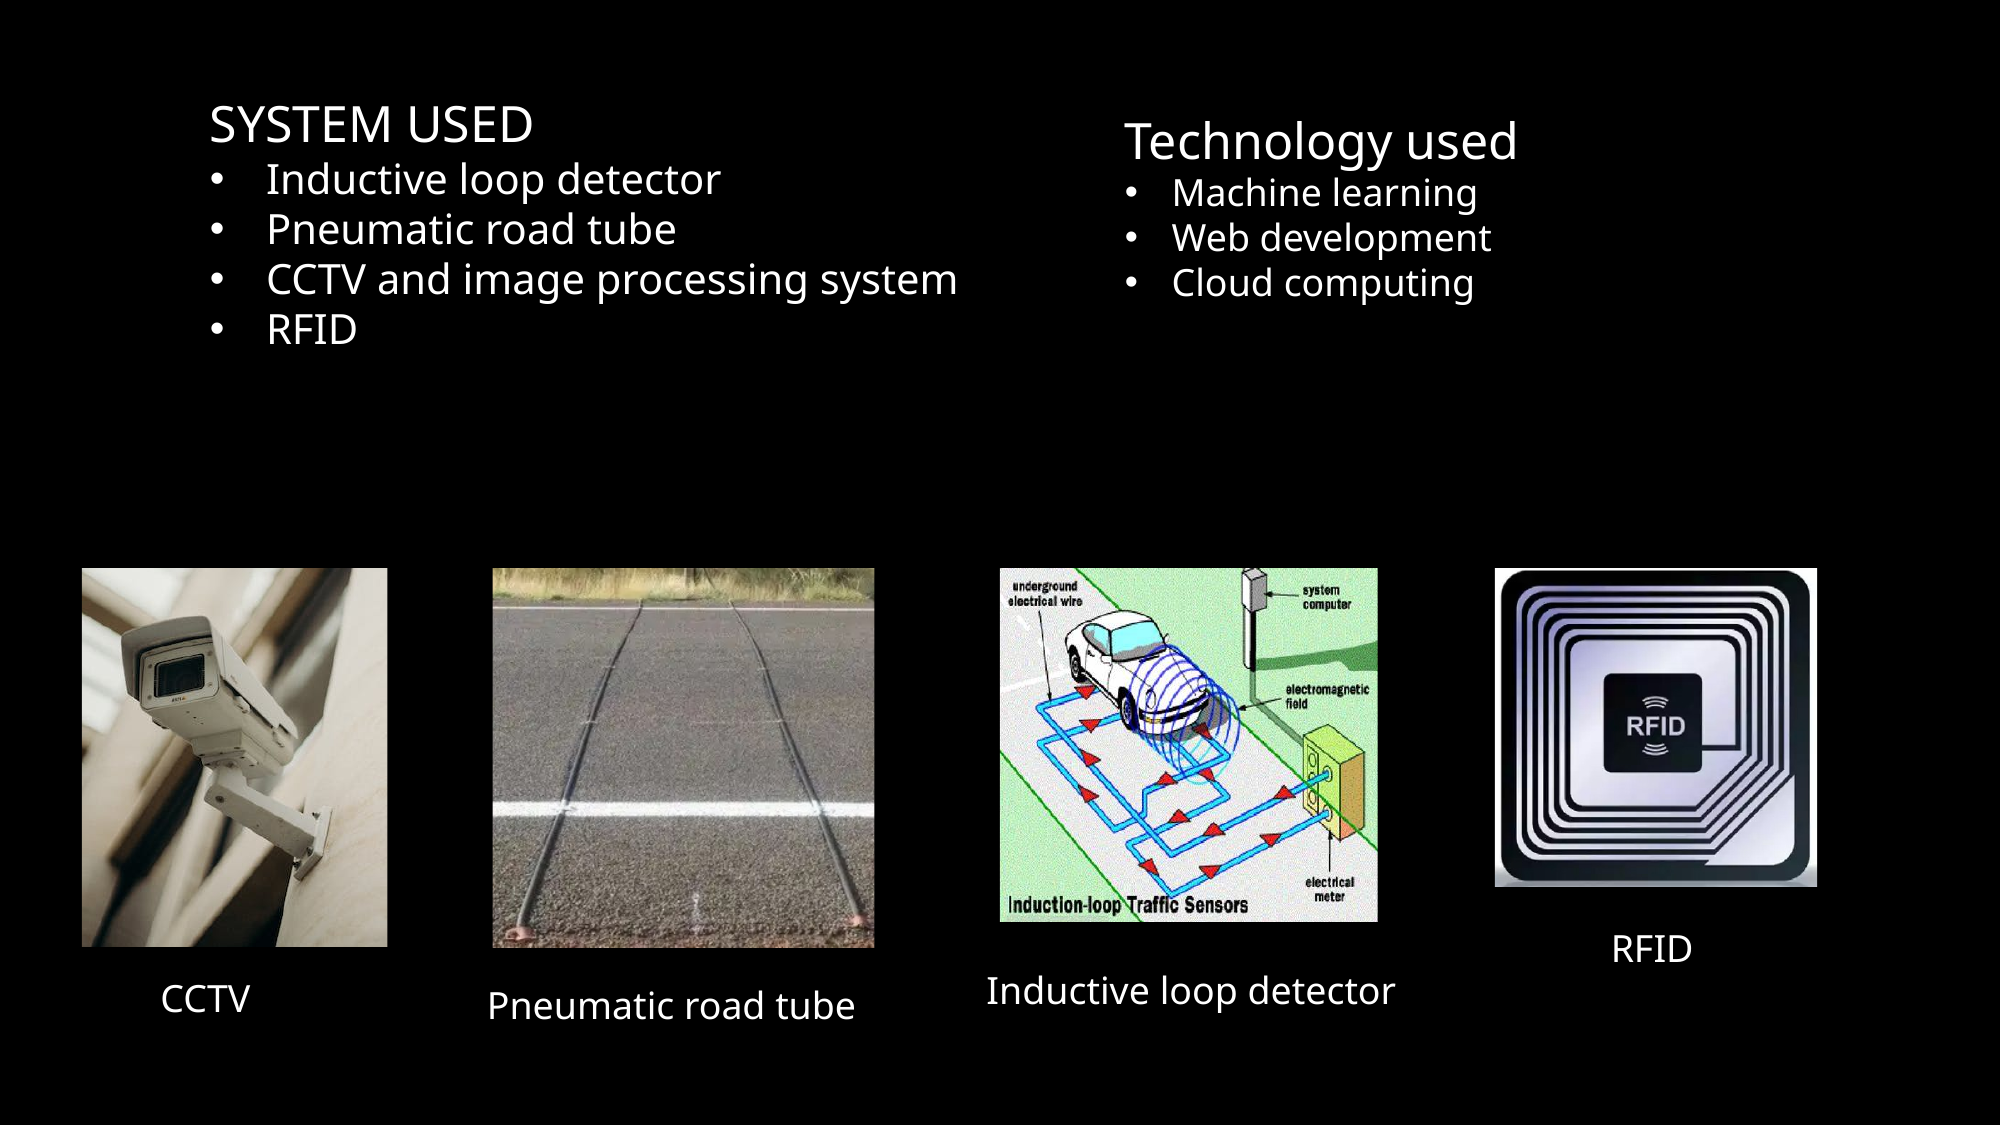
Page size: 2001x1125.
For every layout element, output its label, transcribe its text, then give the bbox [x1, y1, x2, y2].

text_box Pneumatic road tube [472, 974, 872, 1035]
picture [999, 568, 1378, 922]
picture [1494, 568, 1818, 887]
picture [81, 568, 388, 947]
text_box RFID [1596, 917, 1709, 977]
picture [492, 568, 875, 948]
text_box CCTV [145, 967, 266, 1027]
text_box Technology used Machine learning Web development Cloud computing [1110, 101, 2000, 312]
text_box SYSTEM USED Inductive loop detector Pneumatic road tube CCTV and image processing system RFID [195, 85, 998, 361]
text_box Inductive loop detector [971, 959, 1422, 1020]
